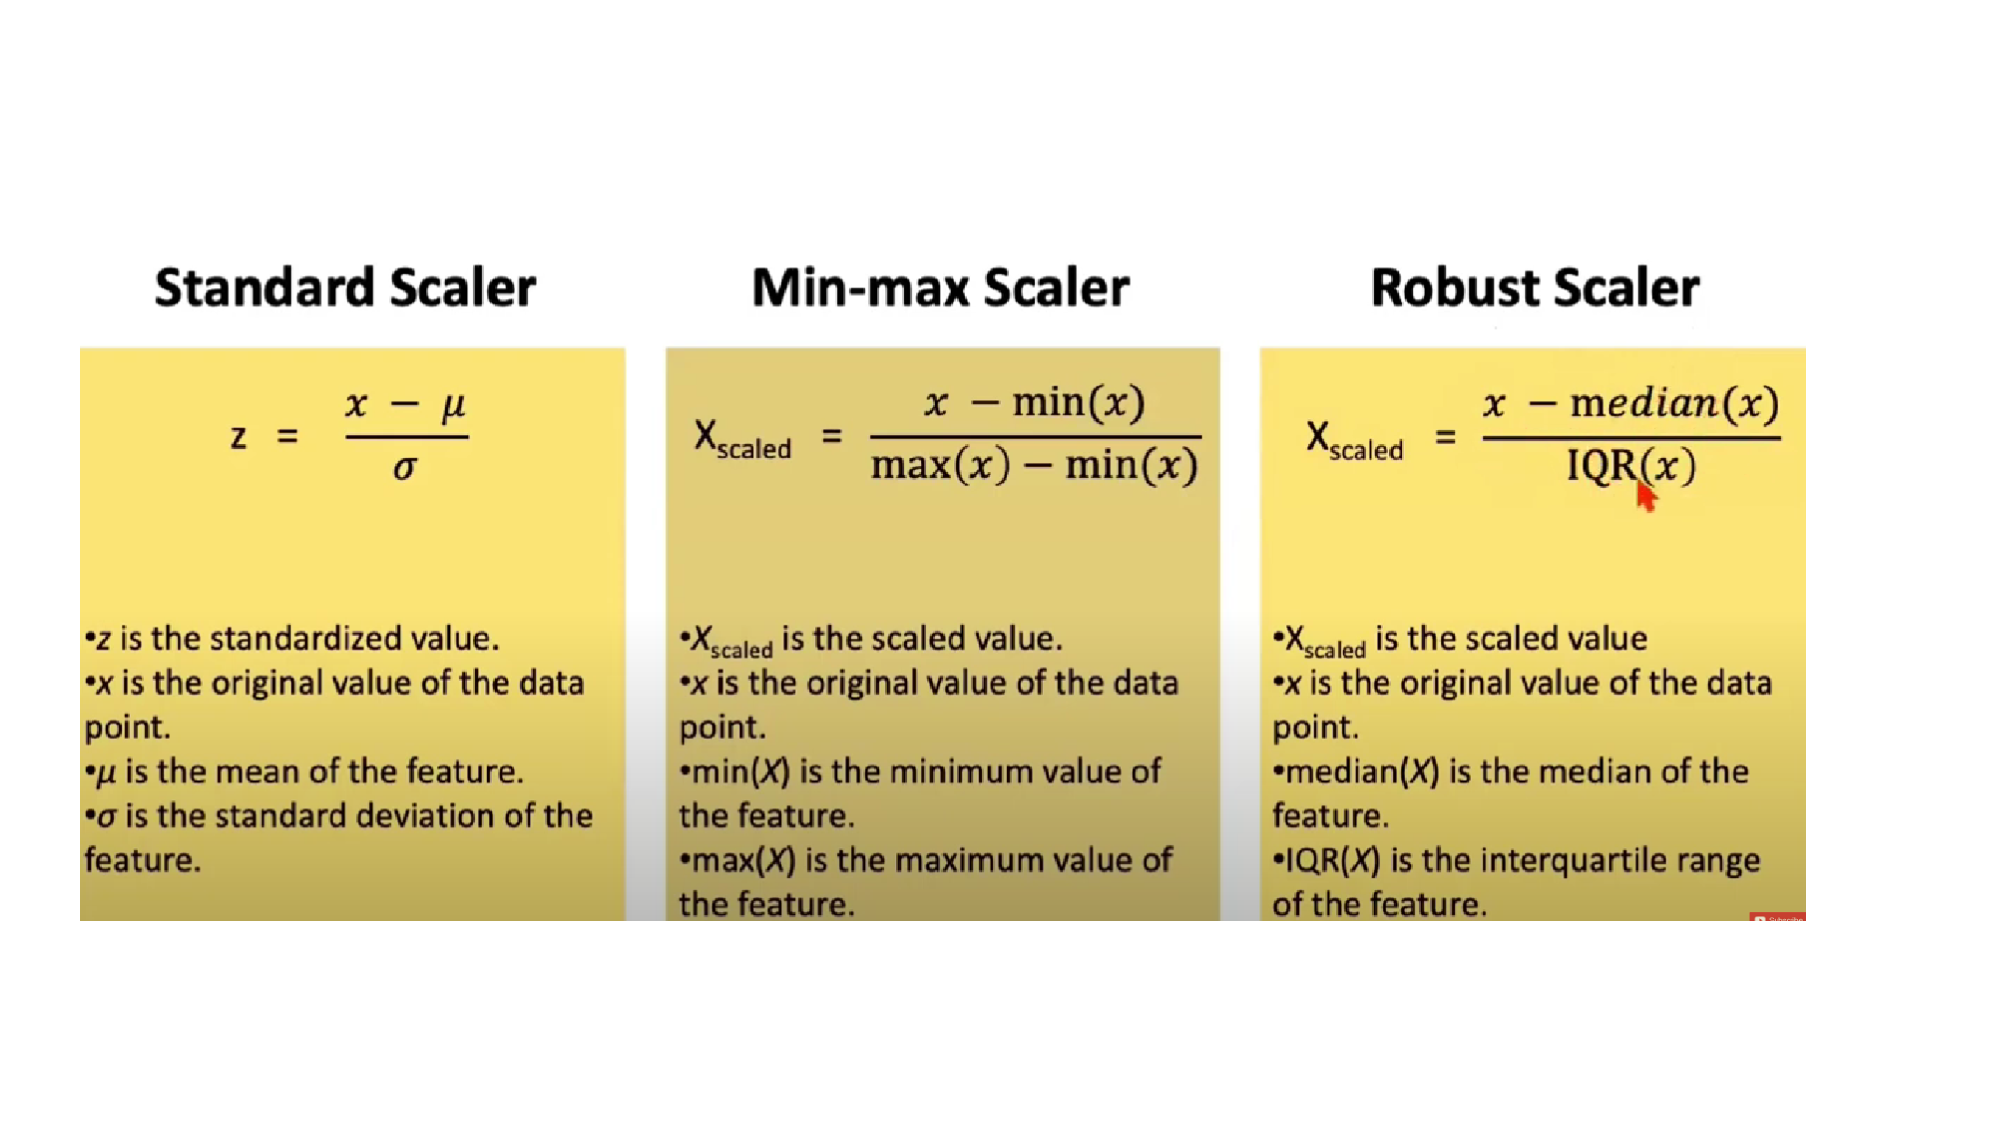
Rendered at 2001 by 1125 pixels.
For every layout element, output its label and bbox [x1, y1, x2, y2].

list [80, 190, 1806, 921]
